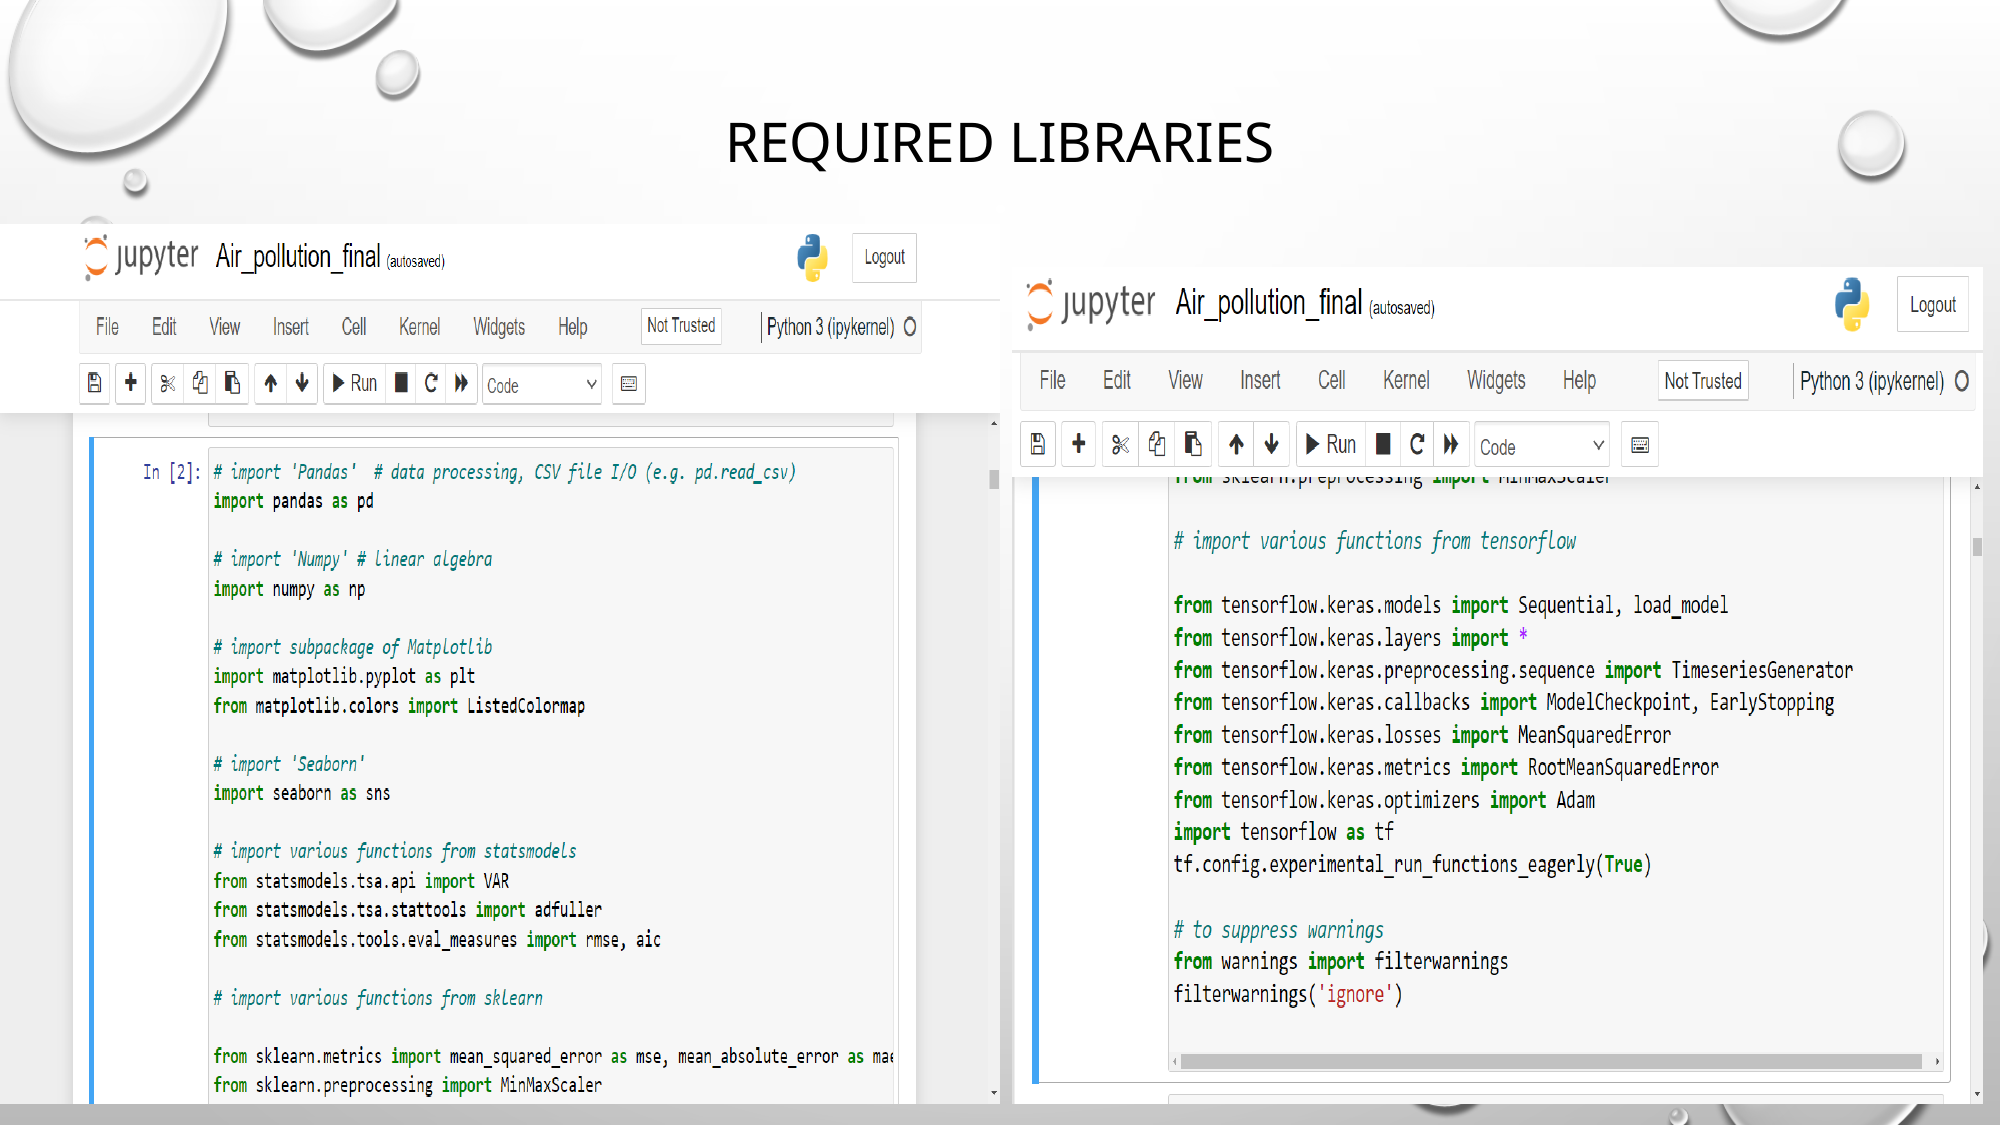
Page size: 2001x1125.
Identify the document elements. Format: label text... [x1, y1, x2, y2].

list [0, 224, 1001, 1104]
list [1012, 267, 1983, 1104]
picture [0, 0, 2000, 1125]
title Required libraries [149, 101, 1851, 185]
